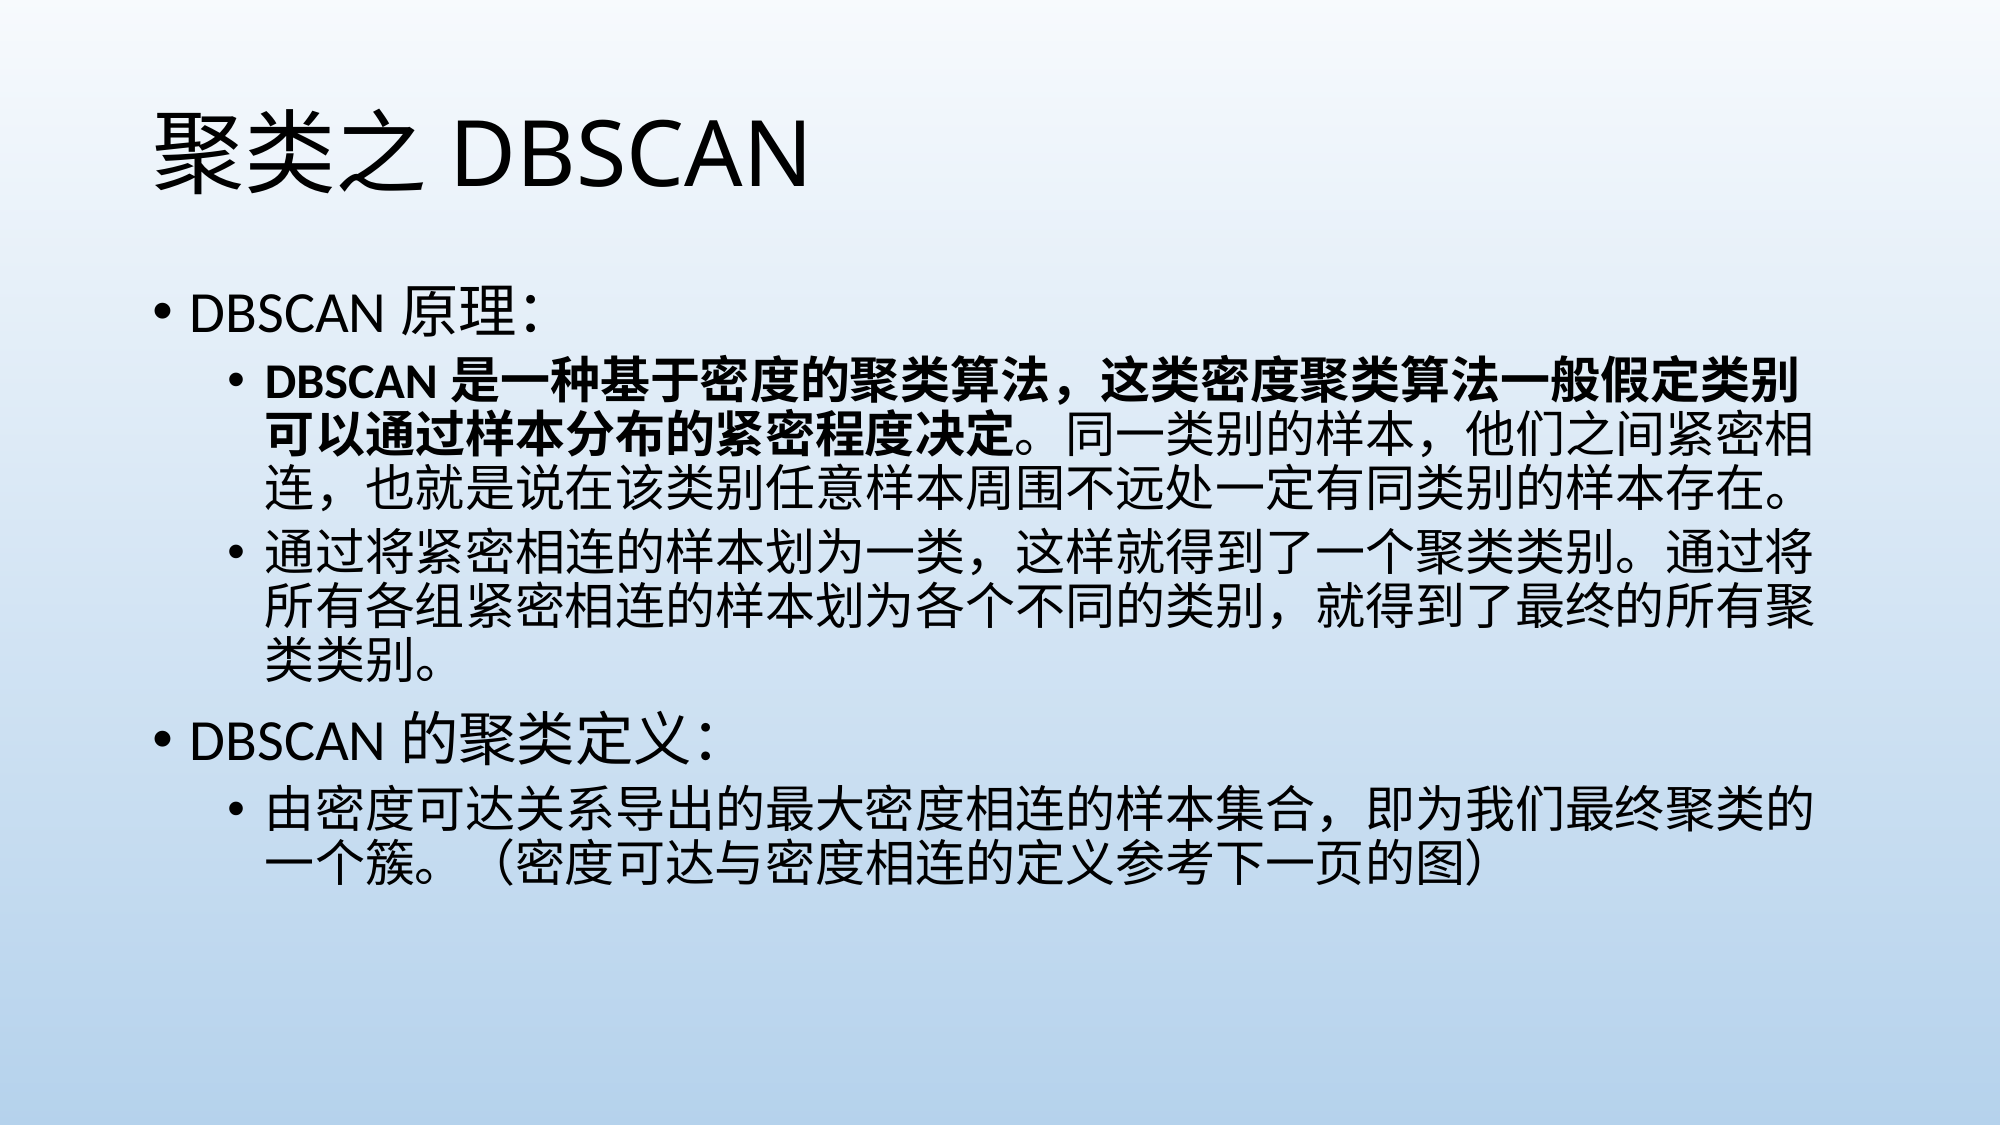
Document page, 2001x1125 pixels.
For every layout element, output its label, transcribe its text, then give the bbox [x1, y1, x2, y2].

title 聚类之DBSCAN [137, 59, 1863, 255]
list DBSCAN原理： DBSCAN是一种基于密度的聚类算法，这类密度聚类算法一般假定类别可以通过样本分布的紧密程度决定。同一类别的样本，他们之间紧密相连，也就是说在该类别任意样本周围不远处一定有同类别的样本存在。 通过将紧密相连的样本划为一类，这样就得到了一个聚类类别。通过将所有各组紧密相连的样本划为各个不同的类别，就得到了最终的所有聚类类别。 DBSCAN的聚类定义： 由密度可达关系导出的最大密度相连的样本集合，即为我们最终聚类的一个簇。（密度可达与密度相连的定义参考下一页的图） [137, 274, 1863, 1014]
